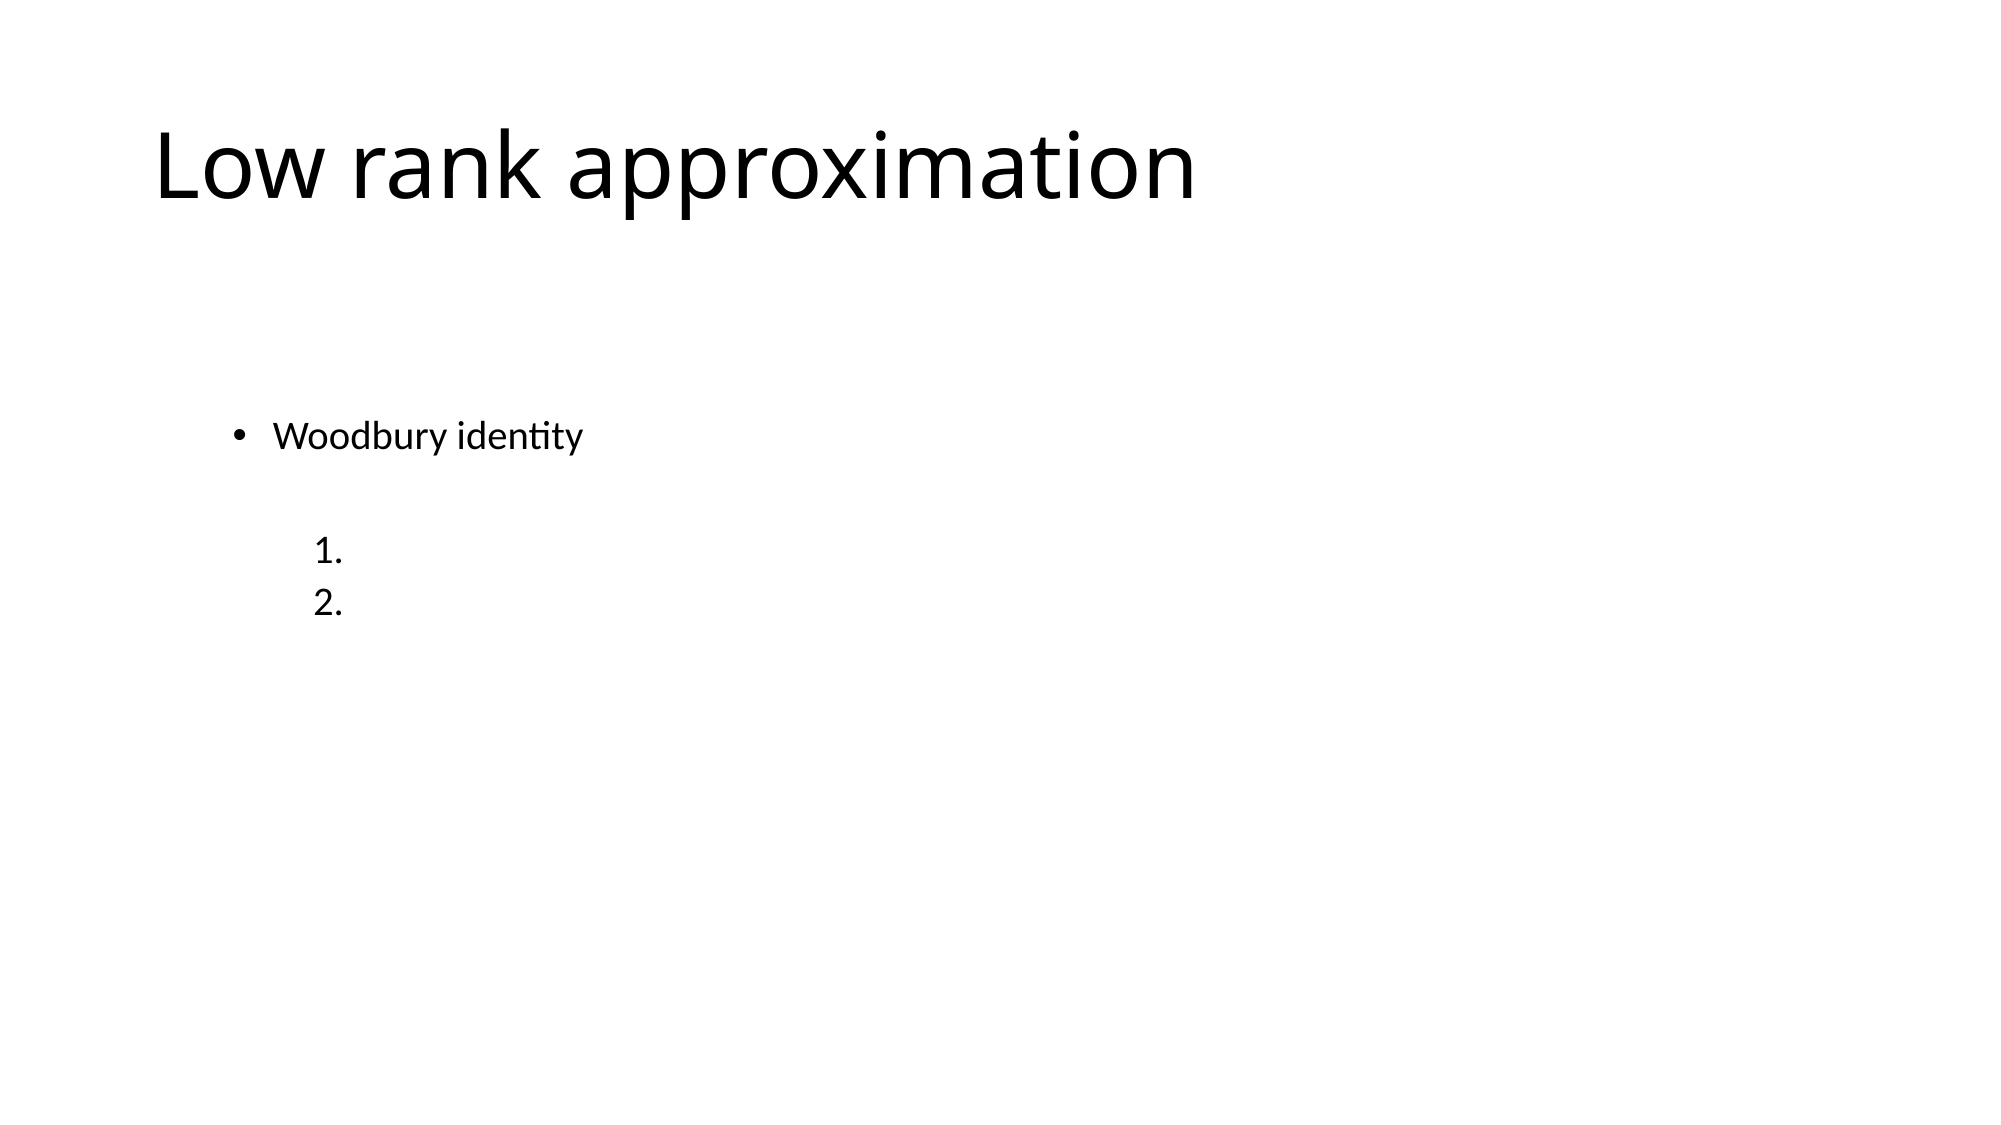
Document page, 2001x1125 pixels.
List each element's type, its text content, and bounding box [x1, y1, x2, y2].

title Low rank approximation [137, 59, 1863, 278]
